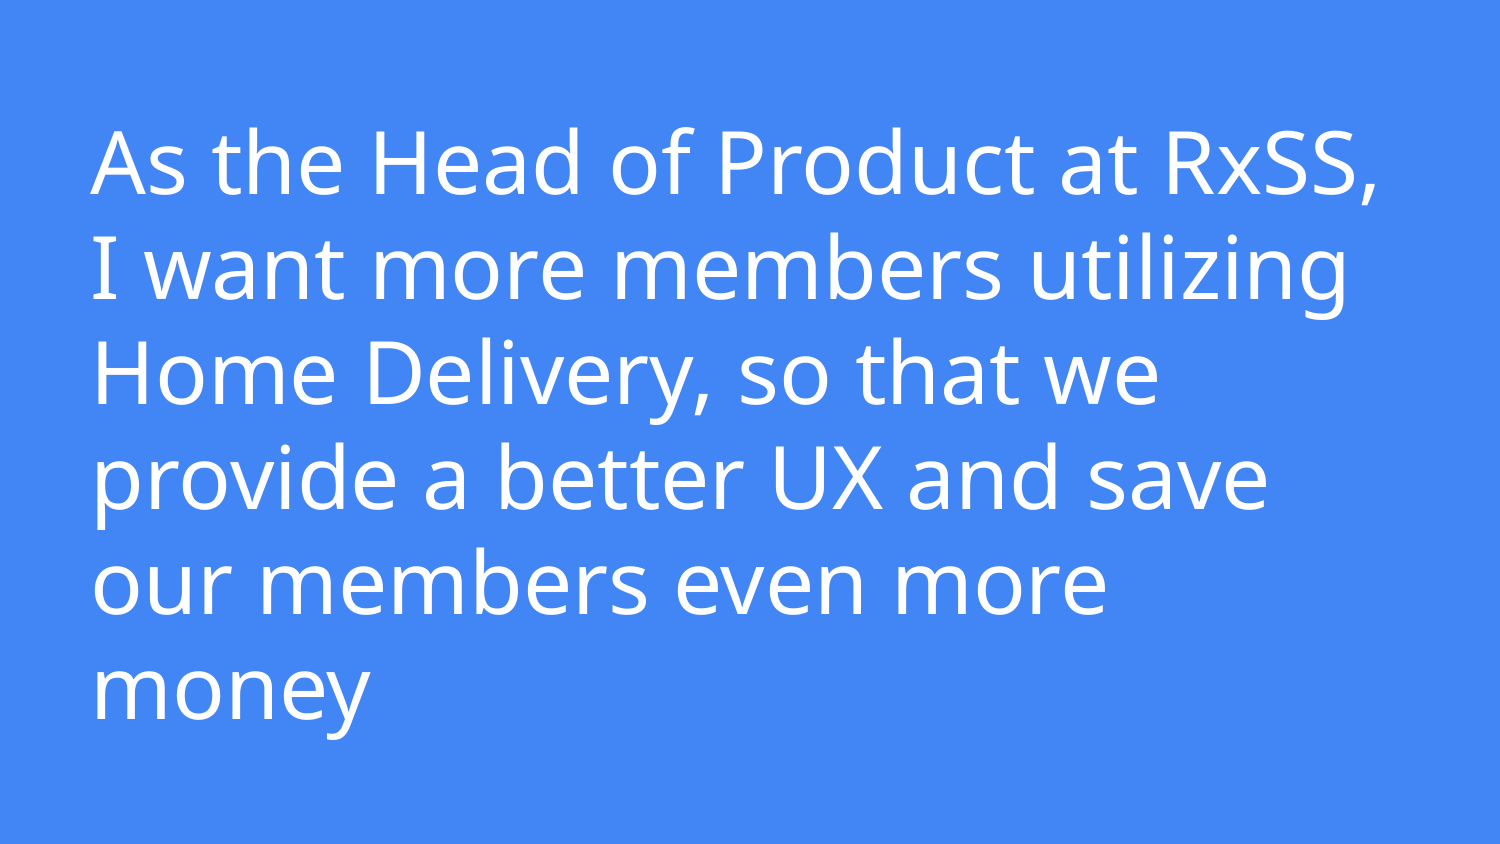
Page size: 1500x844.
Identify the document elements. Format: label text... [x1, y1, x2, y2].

title As the Head of Product at RxSS, I want more members utilizing Home Delivery, so that we provide a better UX and save our members even more money [75, 338, 1425, 505]
